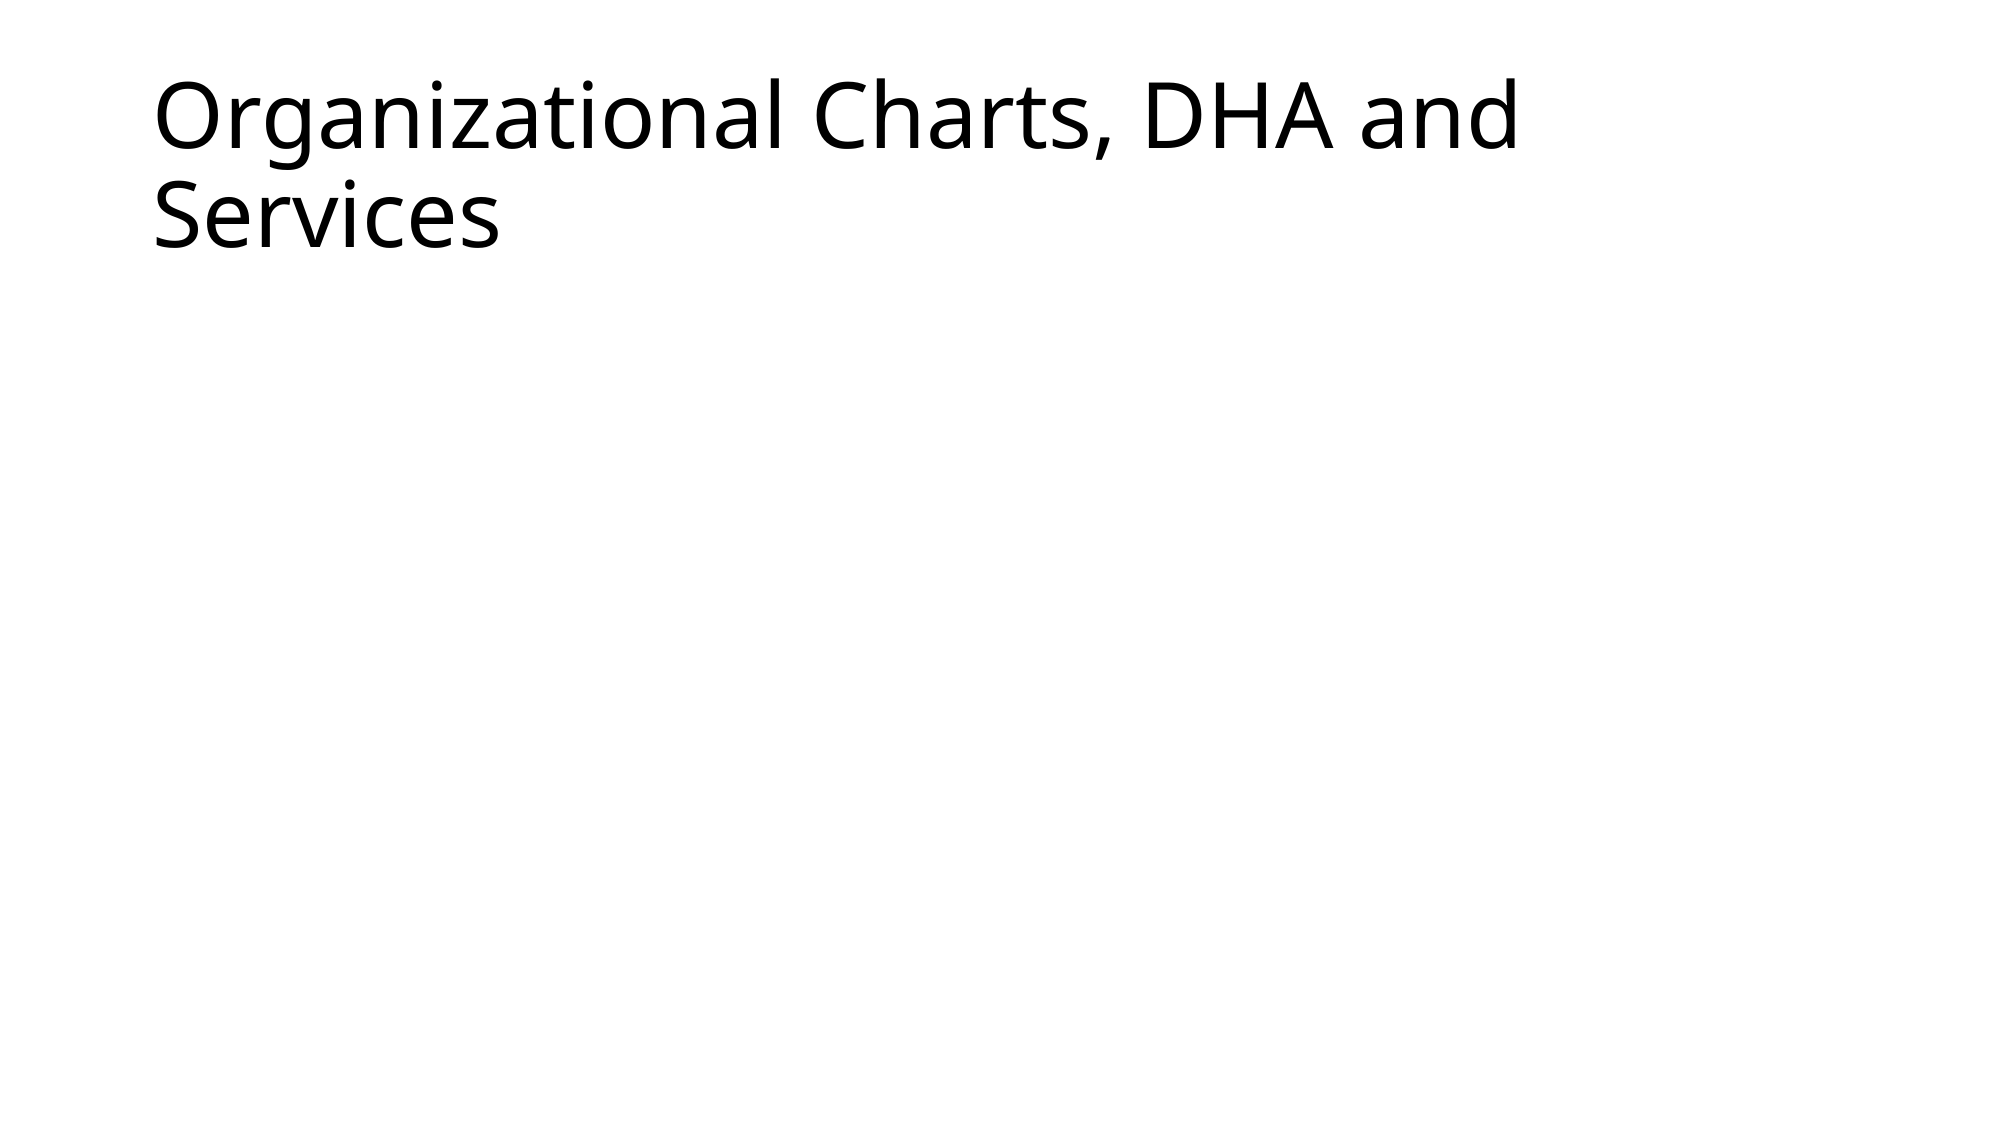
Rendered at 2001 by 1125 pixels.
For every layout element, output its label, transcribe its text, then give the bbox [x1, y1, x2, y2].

title Organizational Charts, DHA and Services [137, 59, 1863, 278]
